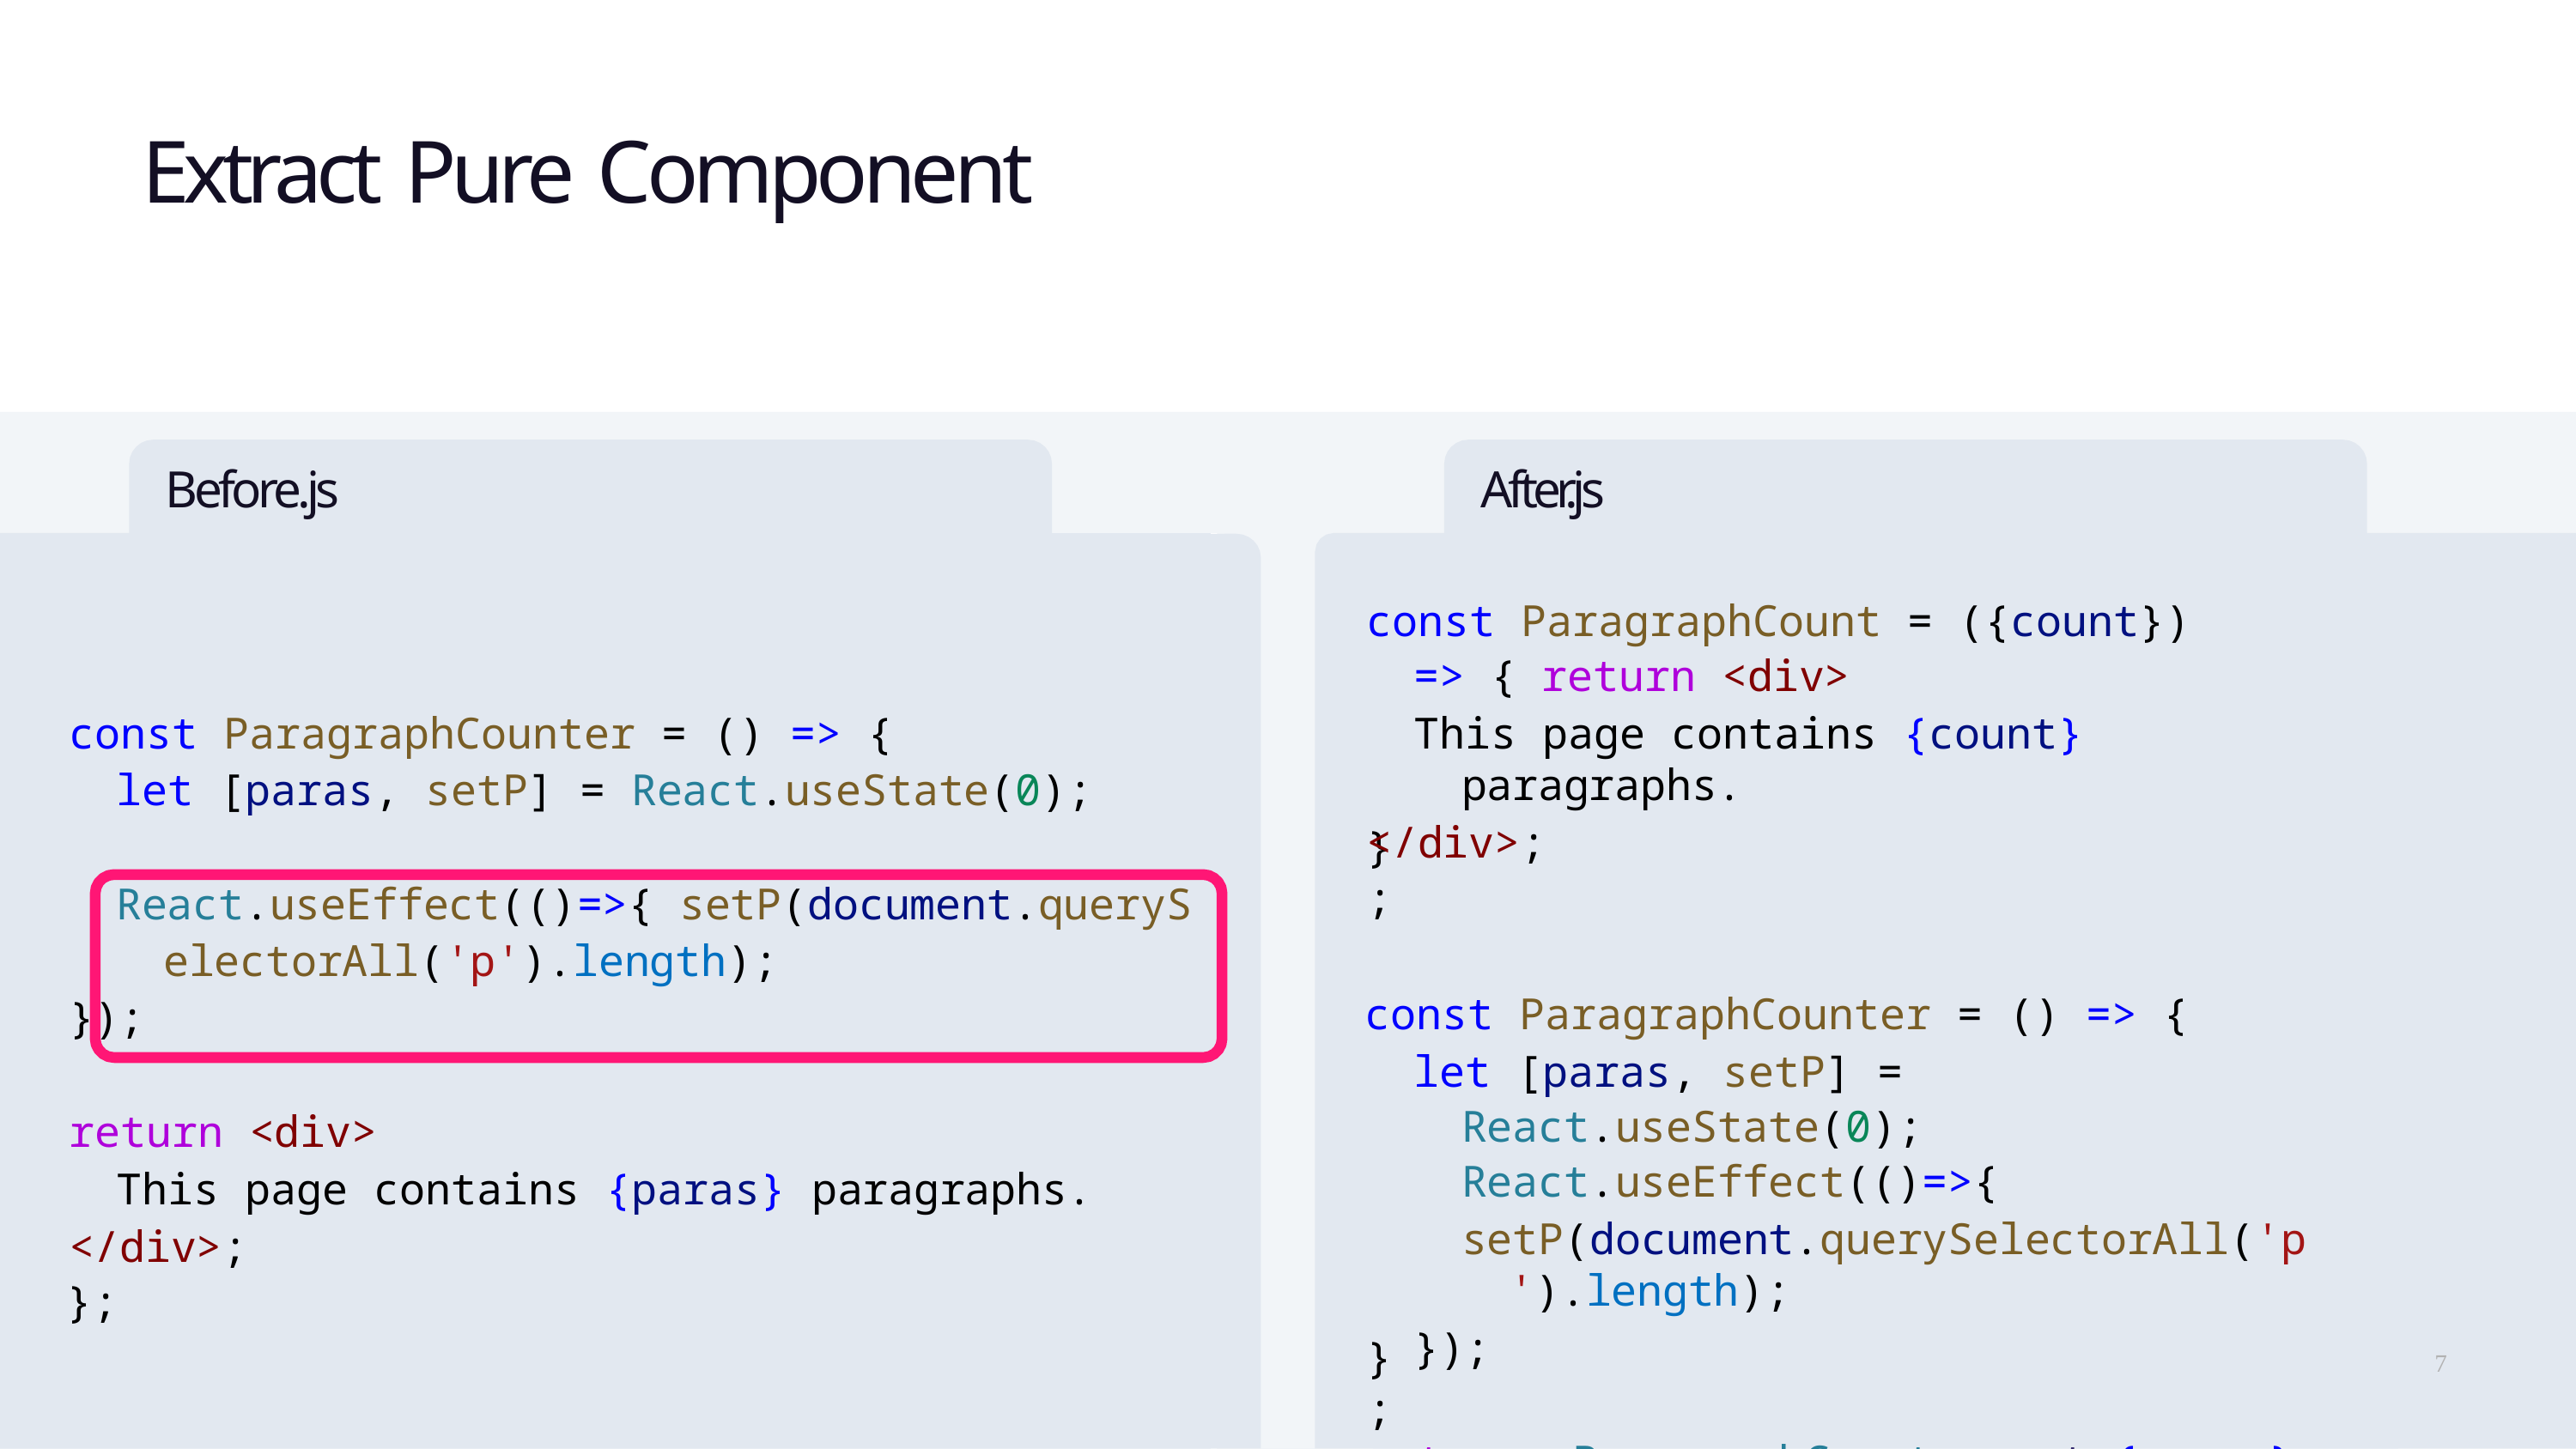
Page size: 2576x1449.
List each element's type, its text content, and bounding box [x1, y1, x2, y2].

text_box }; [1364, 1328, 1417, 1434]
slide_number 7 [1855, 1347, 2447, 1420]
text_box const ParagraphCounter = () => { let [paras, setP] = React.useState(0); React.useEffect(()=>{ setP(document.querySelectorAll('p').length); }); return <div> This page contains {paras} paragraphs. </div>; }; [67, 698, 1209, 1326]
text_box After.js [1479, 455, 1648, 518]
text_box [94, 874, 1223, 1058]
text_box Before.js [163, 455, 375, 518]
text_box const ParagraphCount = ({count}) => { return <div> This page contains {count} paragraphs. </div>; const ParagraphCounter = () => { let [paras, setP] = React.useState(0); React.useEffect(()=>{ setP(document.querySelectorAll('p').length); }); return <ParagraphCount count={paras} /> [1364, 588, 2555, 1449]
title Extract Pure Component [140, 115, 1736, 360]
